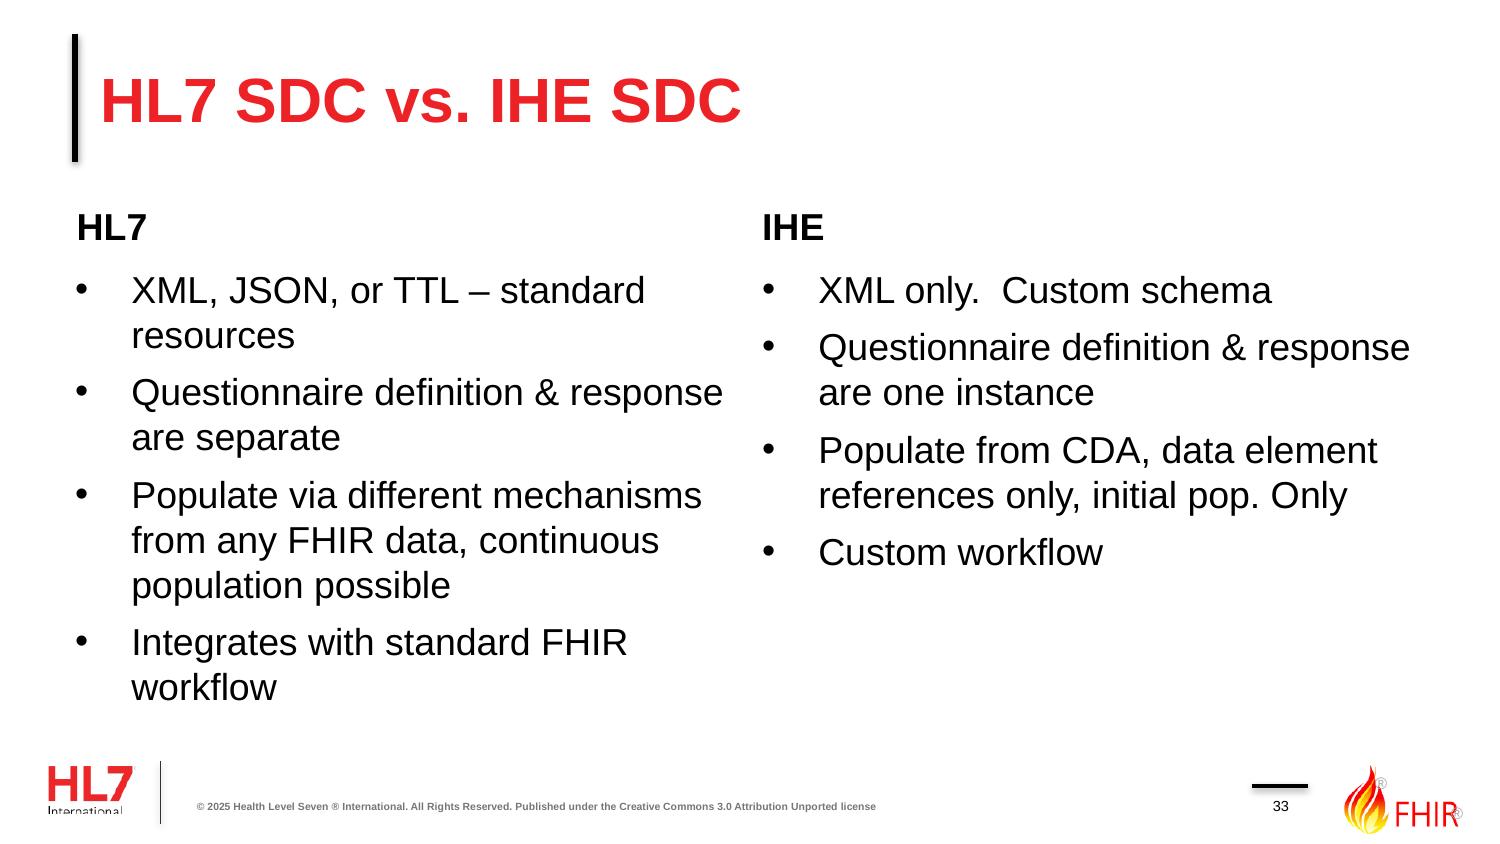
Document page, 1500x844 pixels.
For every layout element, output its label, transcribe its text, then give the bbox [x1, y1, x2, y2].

slide_number 33 [1258, 786, 1304, 814]
list XML, JSON, or TTL – standard resources Questionnaire definition & response are separate Populate via different mechanisms from any FHIR data, continuous population possible Integrates with standard FHIR workflow [75, 265, 738, 770]
list IHE [761, 185, 1425, 265]
footer © 2025 Health Level Seven ® International. All Rights Reserved. Published under the Creative Commons 3.0 Attribution Unported license [196, 786, 941, 813]
picture [1339, 760, 1463, 837]
title HL7 SDC vs. IHE SDC [100, 33, 1451, 163]
list HL7 [76, 185, 740, 265]
list XML only. Custom schema Questionnaire definition & response are one instance Populate from CDA, data element references only, initial pop. Only Custom workflow [761, 265, 1425, 770]
